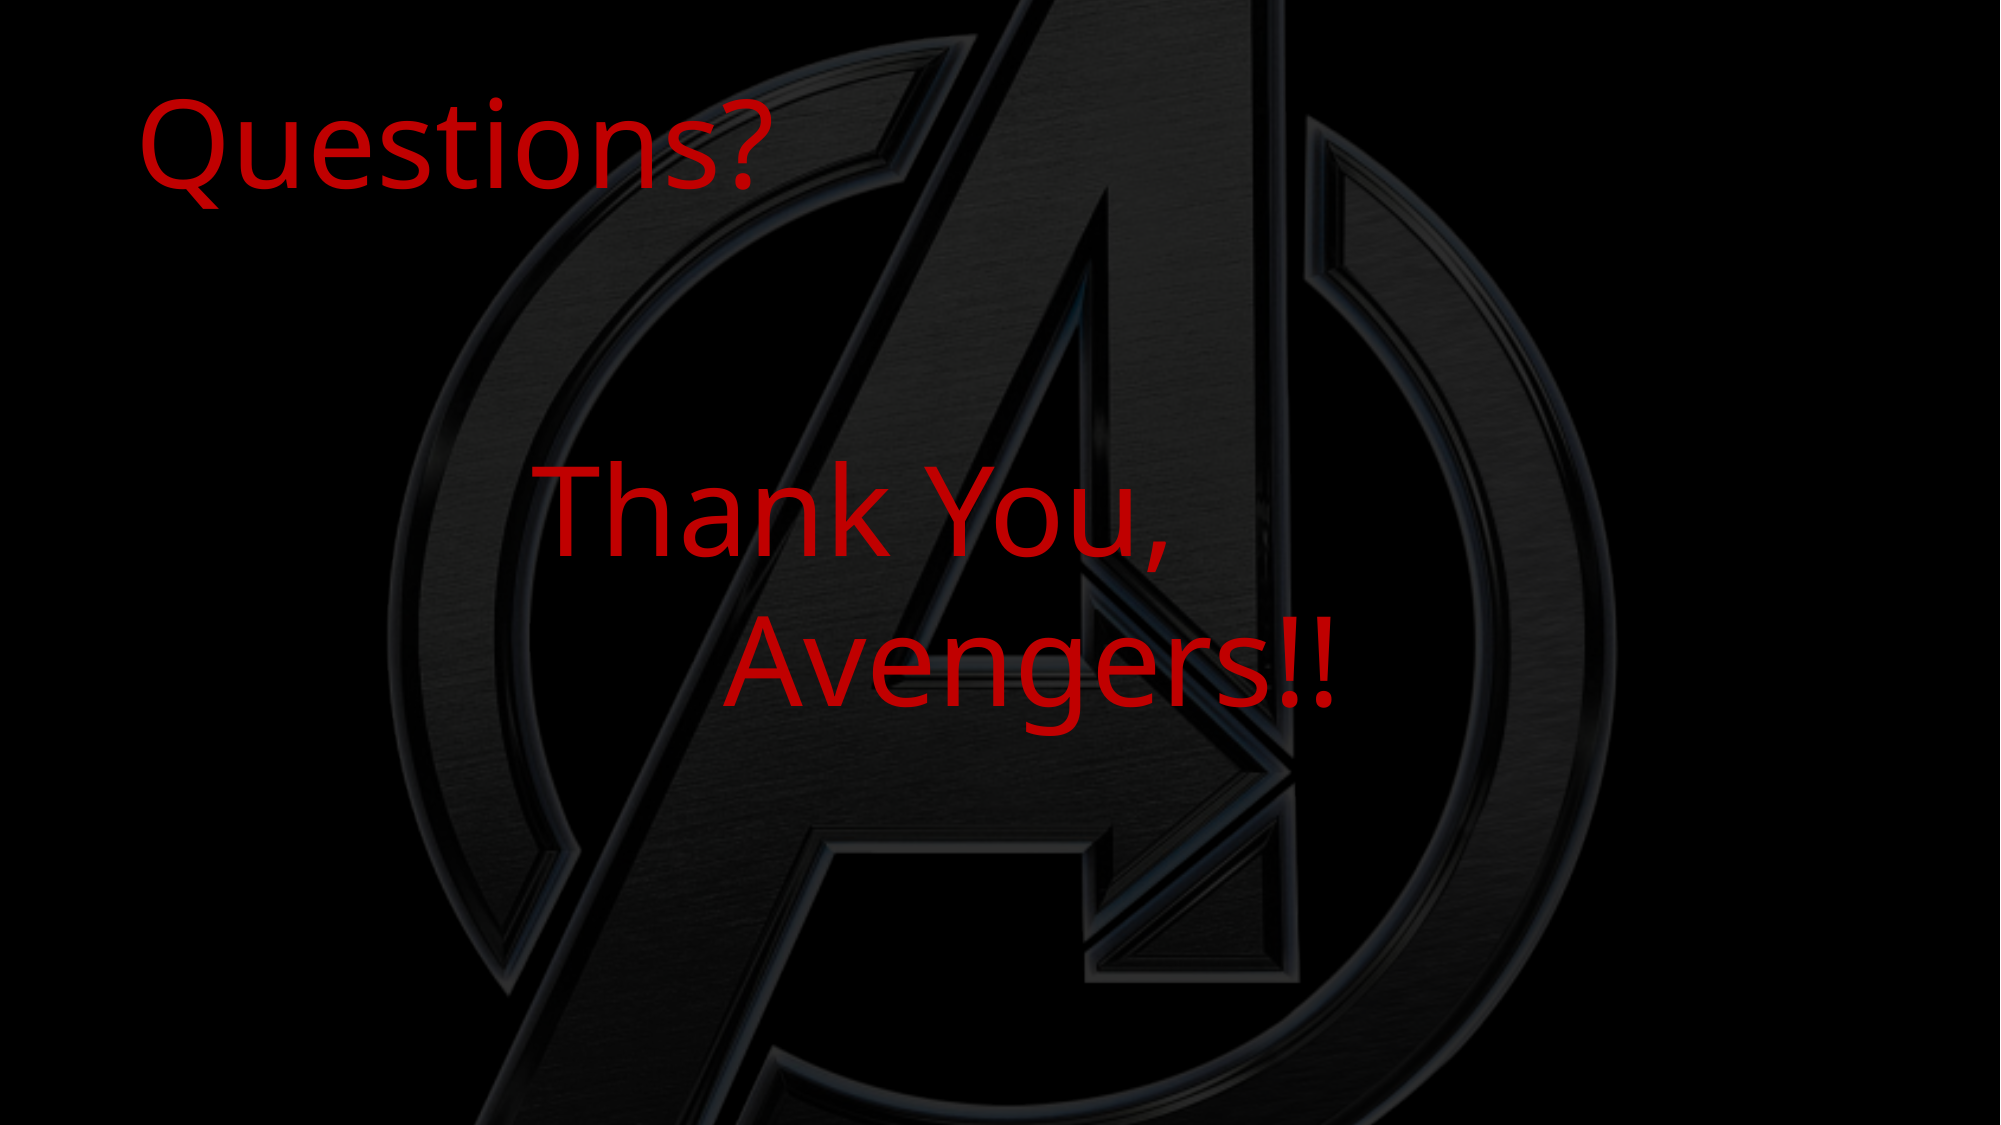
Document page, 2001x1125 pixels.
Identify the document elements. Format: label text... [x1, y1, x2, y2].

text_box Thank You, Avengers!! [476, 423, 1524, 739]
text_box Questions? [45, 58, 865, 221]
